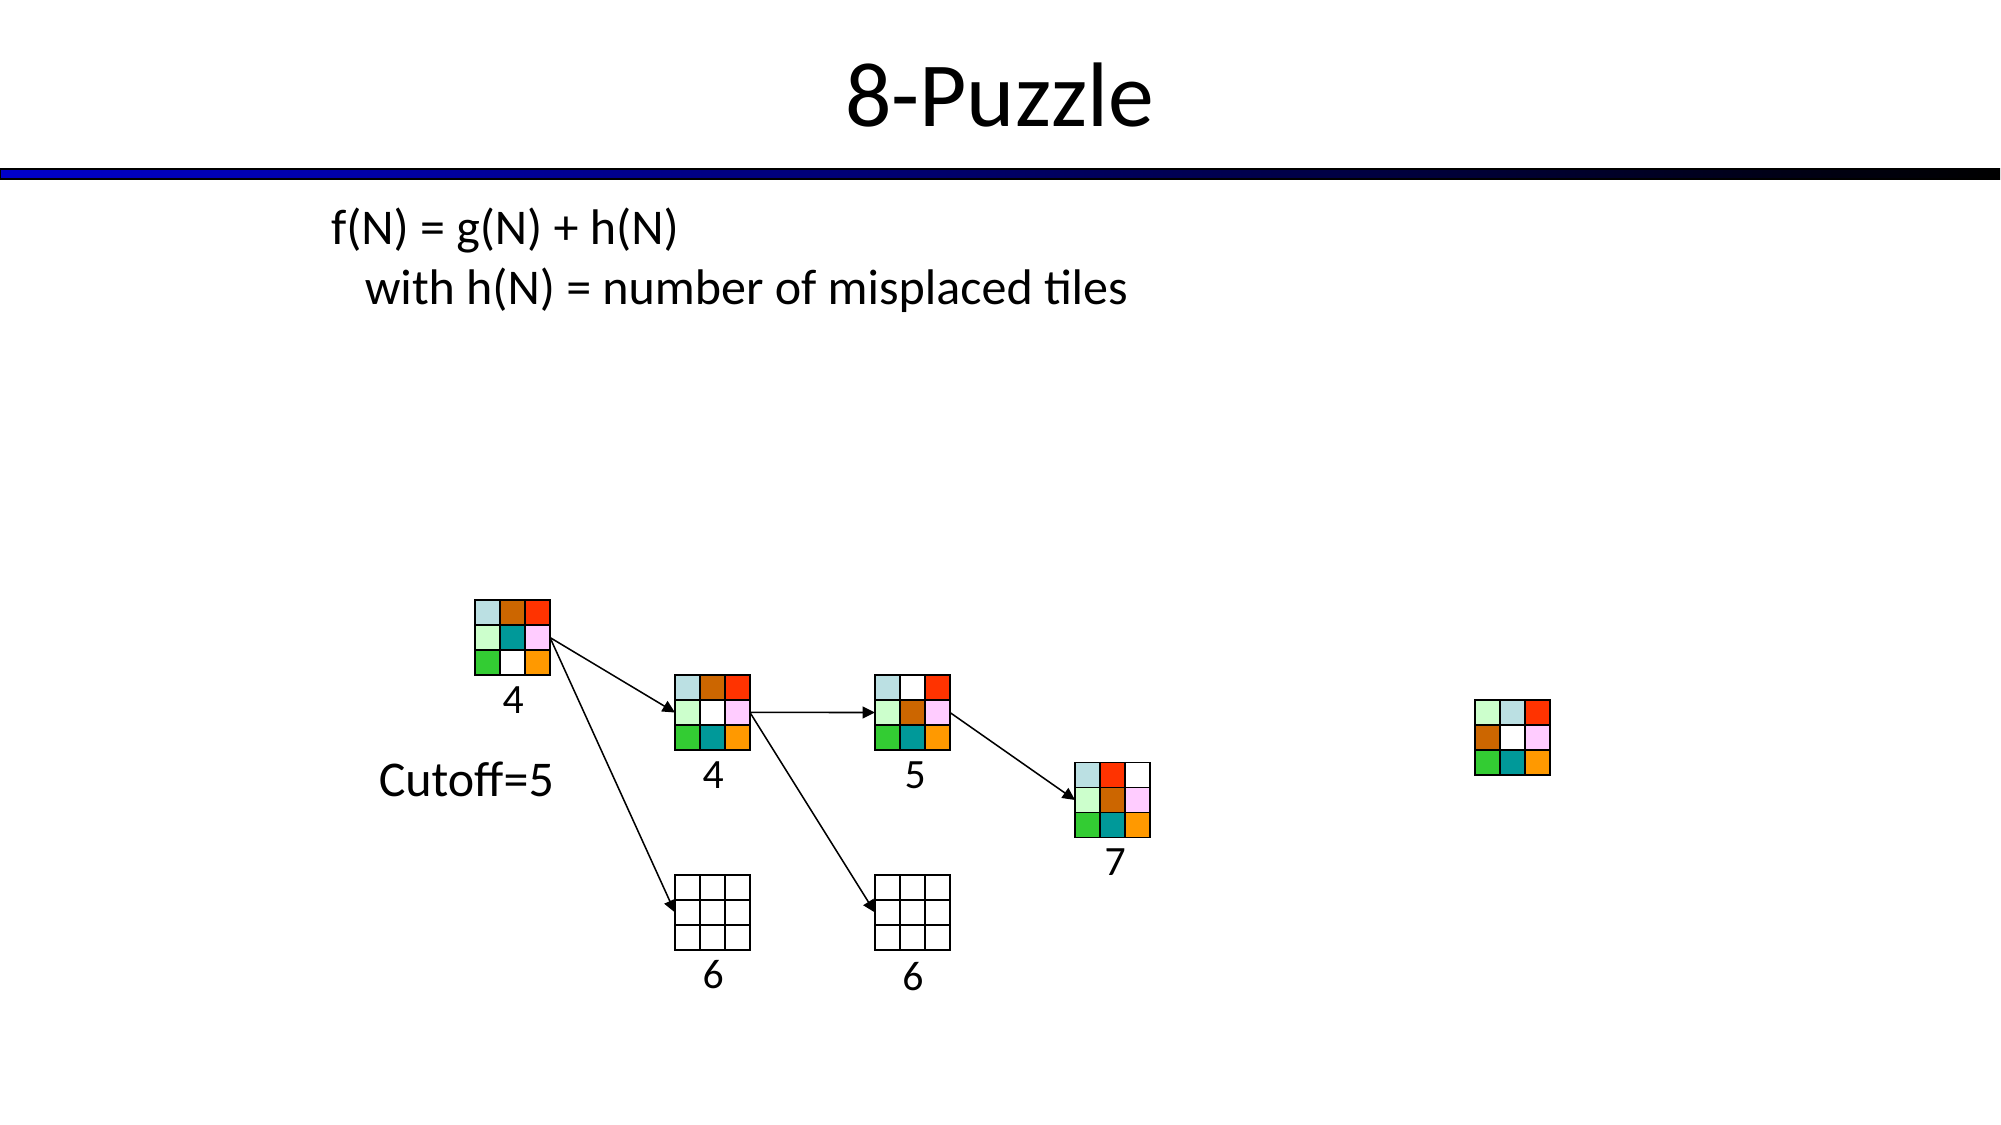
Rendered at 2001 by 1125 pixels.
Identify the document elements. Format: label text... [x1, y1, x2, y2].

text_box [1074, 762, 1151, 892]
text_box [955, 715, 1069, 800]
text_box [549, 637, 751, 1005]
text_box f(N) = g(N) + h(N) with h(N) = number of misplaced tiles [316, 187, 1144, 323]
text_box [1474, 699, 1551, 776]
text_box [474, 599, 551, 730]
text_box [749, 810, 951, 1007]
text_box 8-Puzzle [0, 0, 2000, 184]
text_box Cutoff=5 [364, 739, 544, 815]
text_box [749, 674, 951, 805]
